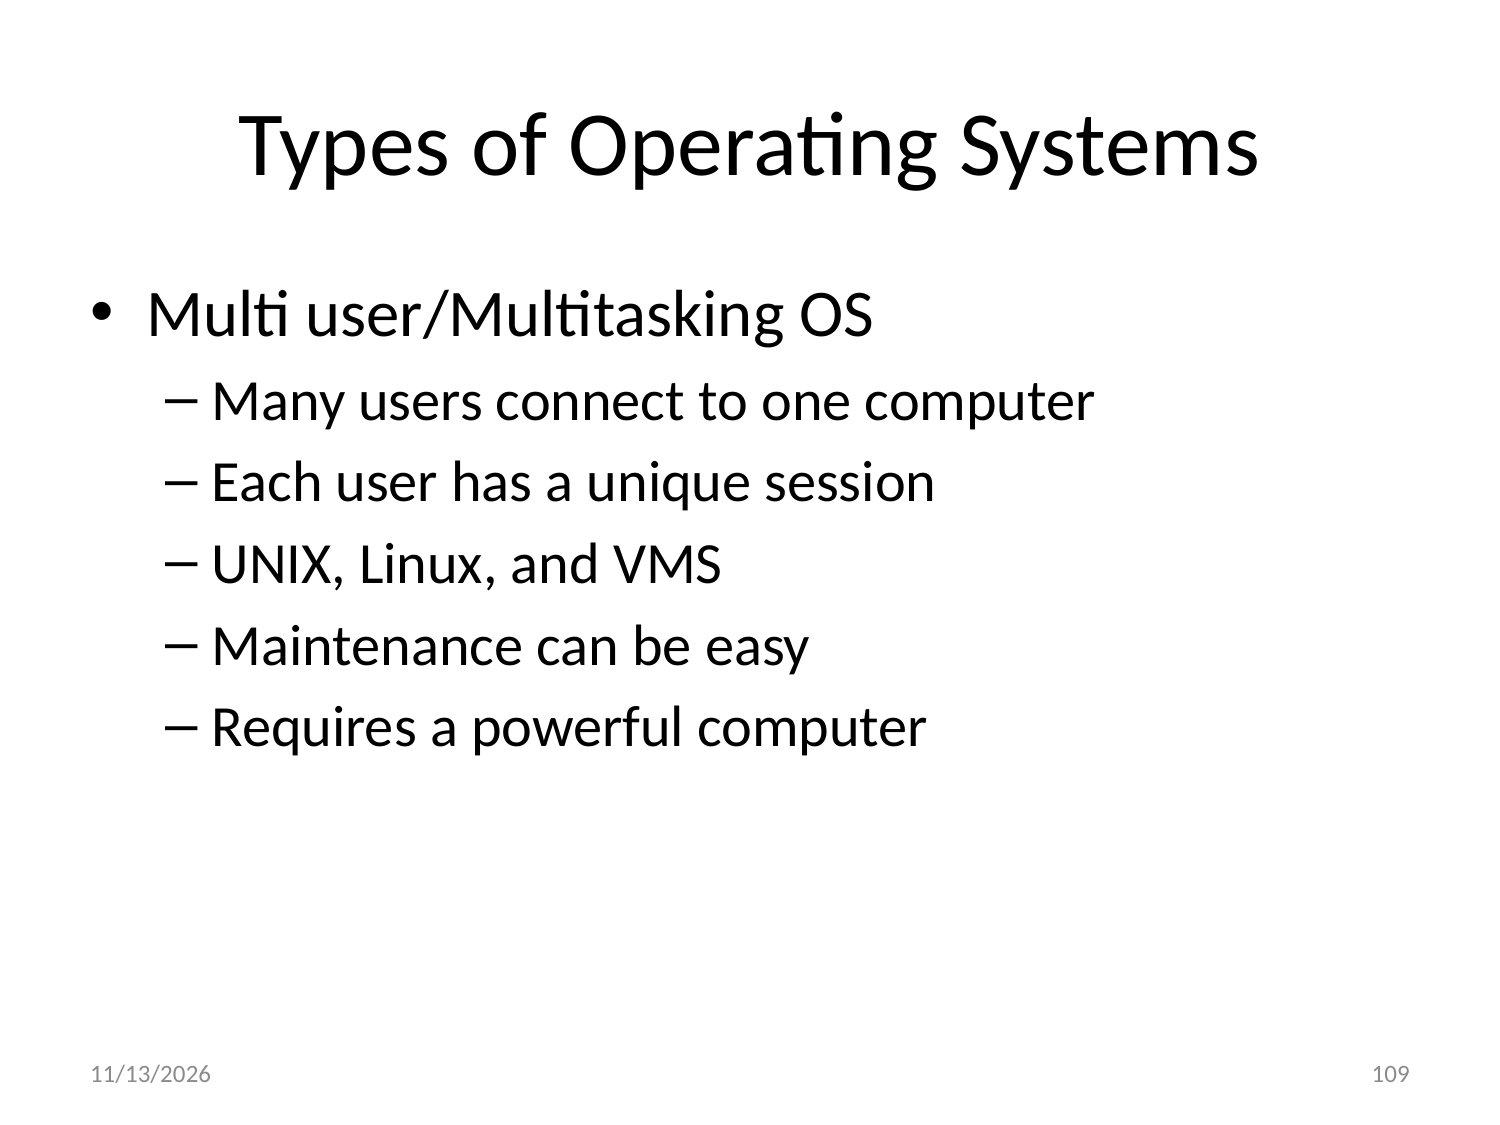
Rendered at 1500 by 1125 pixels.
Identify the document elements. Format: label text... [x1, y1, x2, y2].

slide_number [75, 1042, 425, 1103]
slide_number 109 [1074, 1042, 1425, 1103]
list Multi user/Multitasking OS Many users connect to one computer Each user has a unique session UNIX, Linux, and VMS Maintenance can be easy Requires a powerful computer [75, 262, 1425, 1005]
title Types of Operating Systems [75, 45, 1425, 233]
